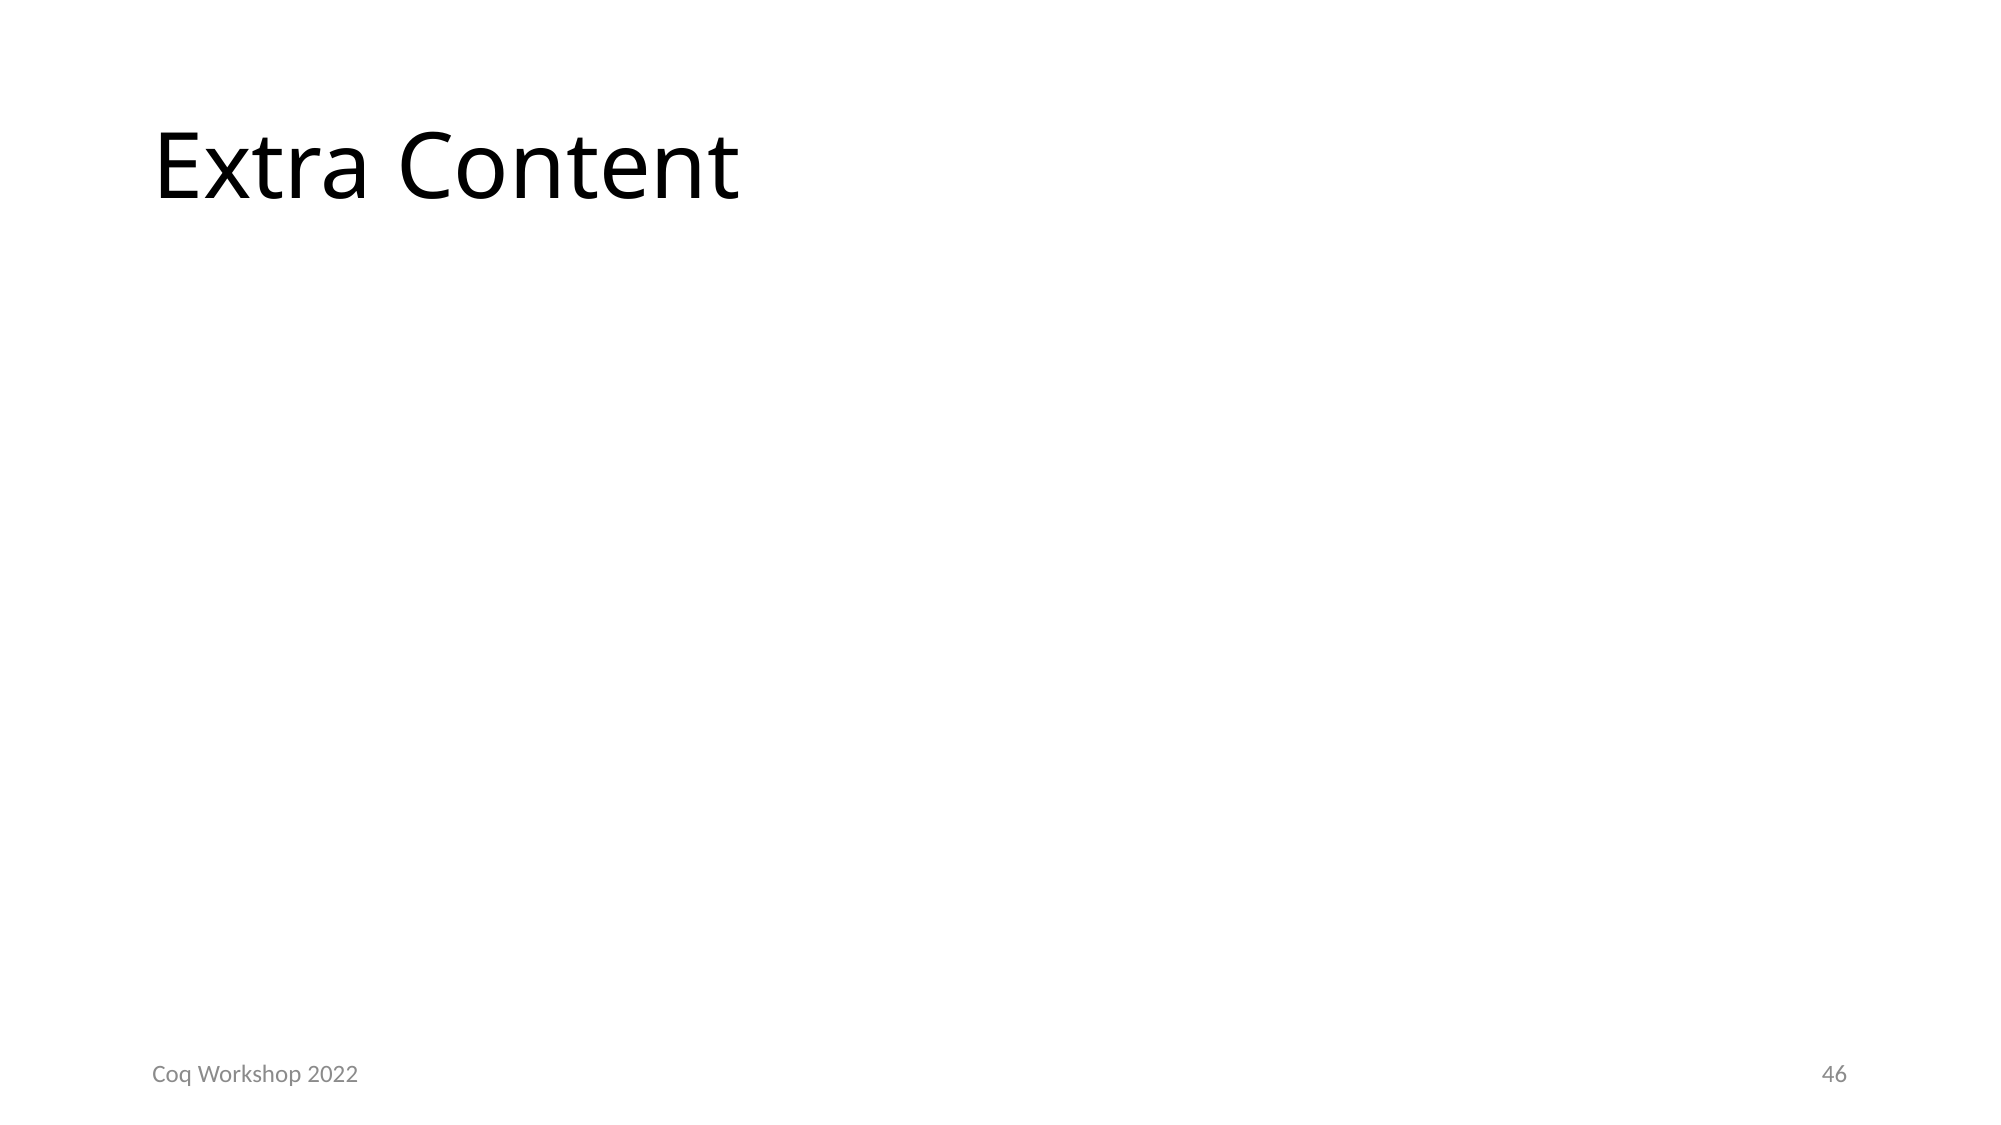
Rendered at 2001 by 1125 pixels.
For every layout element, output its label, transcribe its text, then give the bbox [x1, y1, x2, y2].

title Extra Content [137, 59, 1863, 278]
slide_number Coq Workshop 2022 [137, 1042, 588, 1103]
slide_number 46 [1412, 1042, 1863, 1103]
